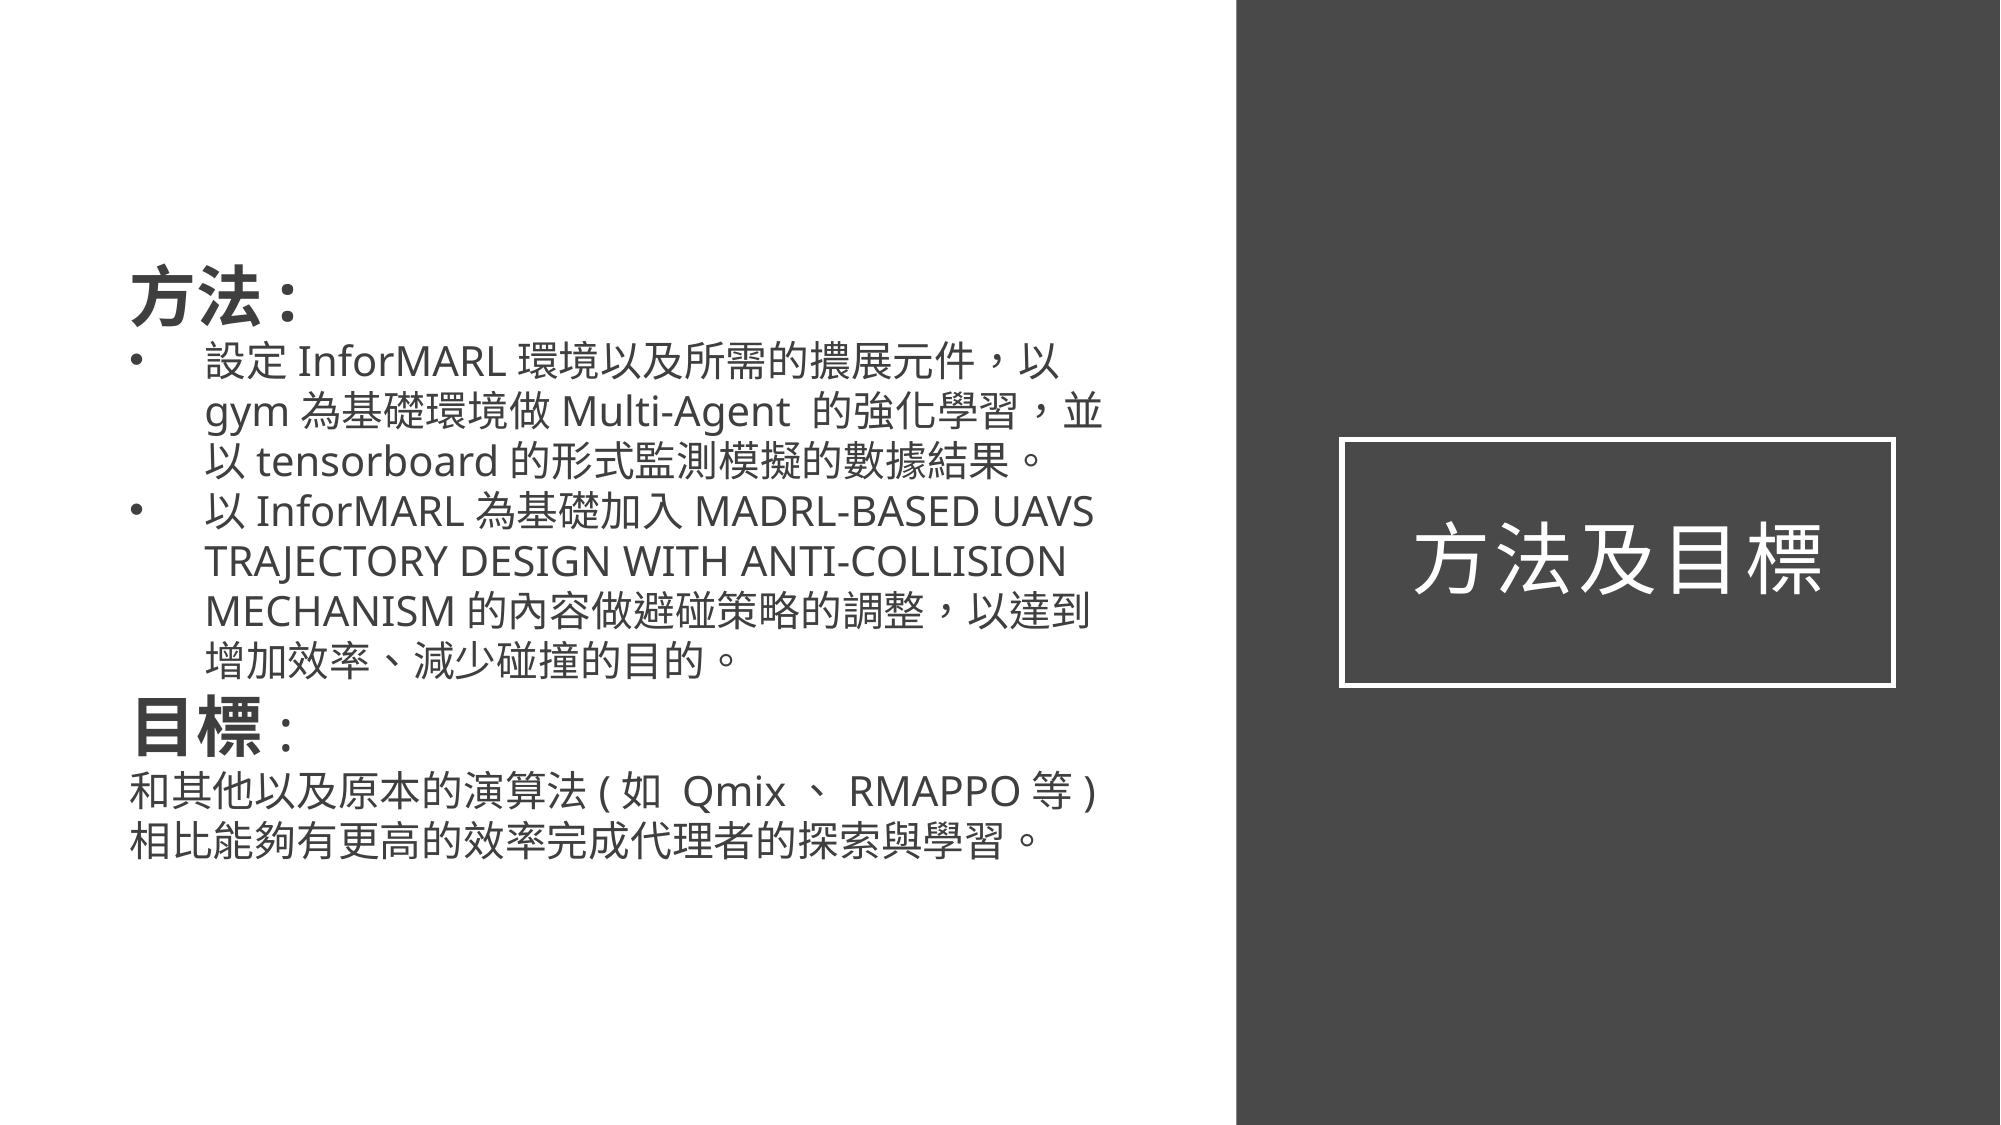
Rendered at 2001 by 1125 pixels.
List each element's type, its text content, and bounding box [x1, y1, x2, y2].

text_box [1235, 0, 2000, 1125]
title 方法及目標 [1339, 437, 1896, 688]
text_box 方法: 設定InforMARL環境以及所需的擃展元件，以gym為基礎環境做Multi-Agent 的強化學習，並以tensorboard的形式監測模擬的數據結果。 以InforMARL為基礎加入MADRL-BASED UAVS TRAJECTORY DESIGN WITH ANTI-COLLISION MECHANISM的內容做避碰策略的調整，以達到增加效率、減少碰撞的目的。 目標: 和其他以及原本的演算法(如 Qmix、RMAPPO等)相比能夠有更高的效率完成代理者的探索與學習。 [114, 246, 1122, 873]
text_box [0, 0, 1235, 1125]
